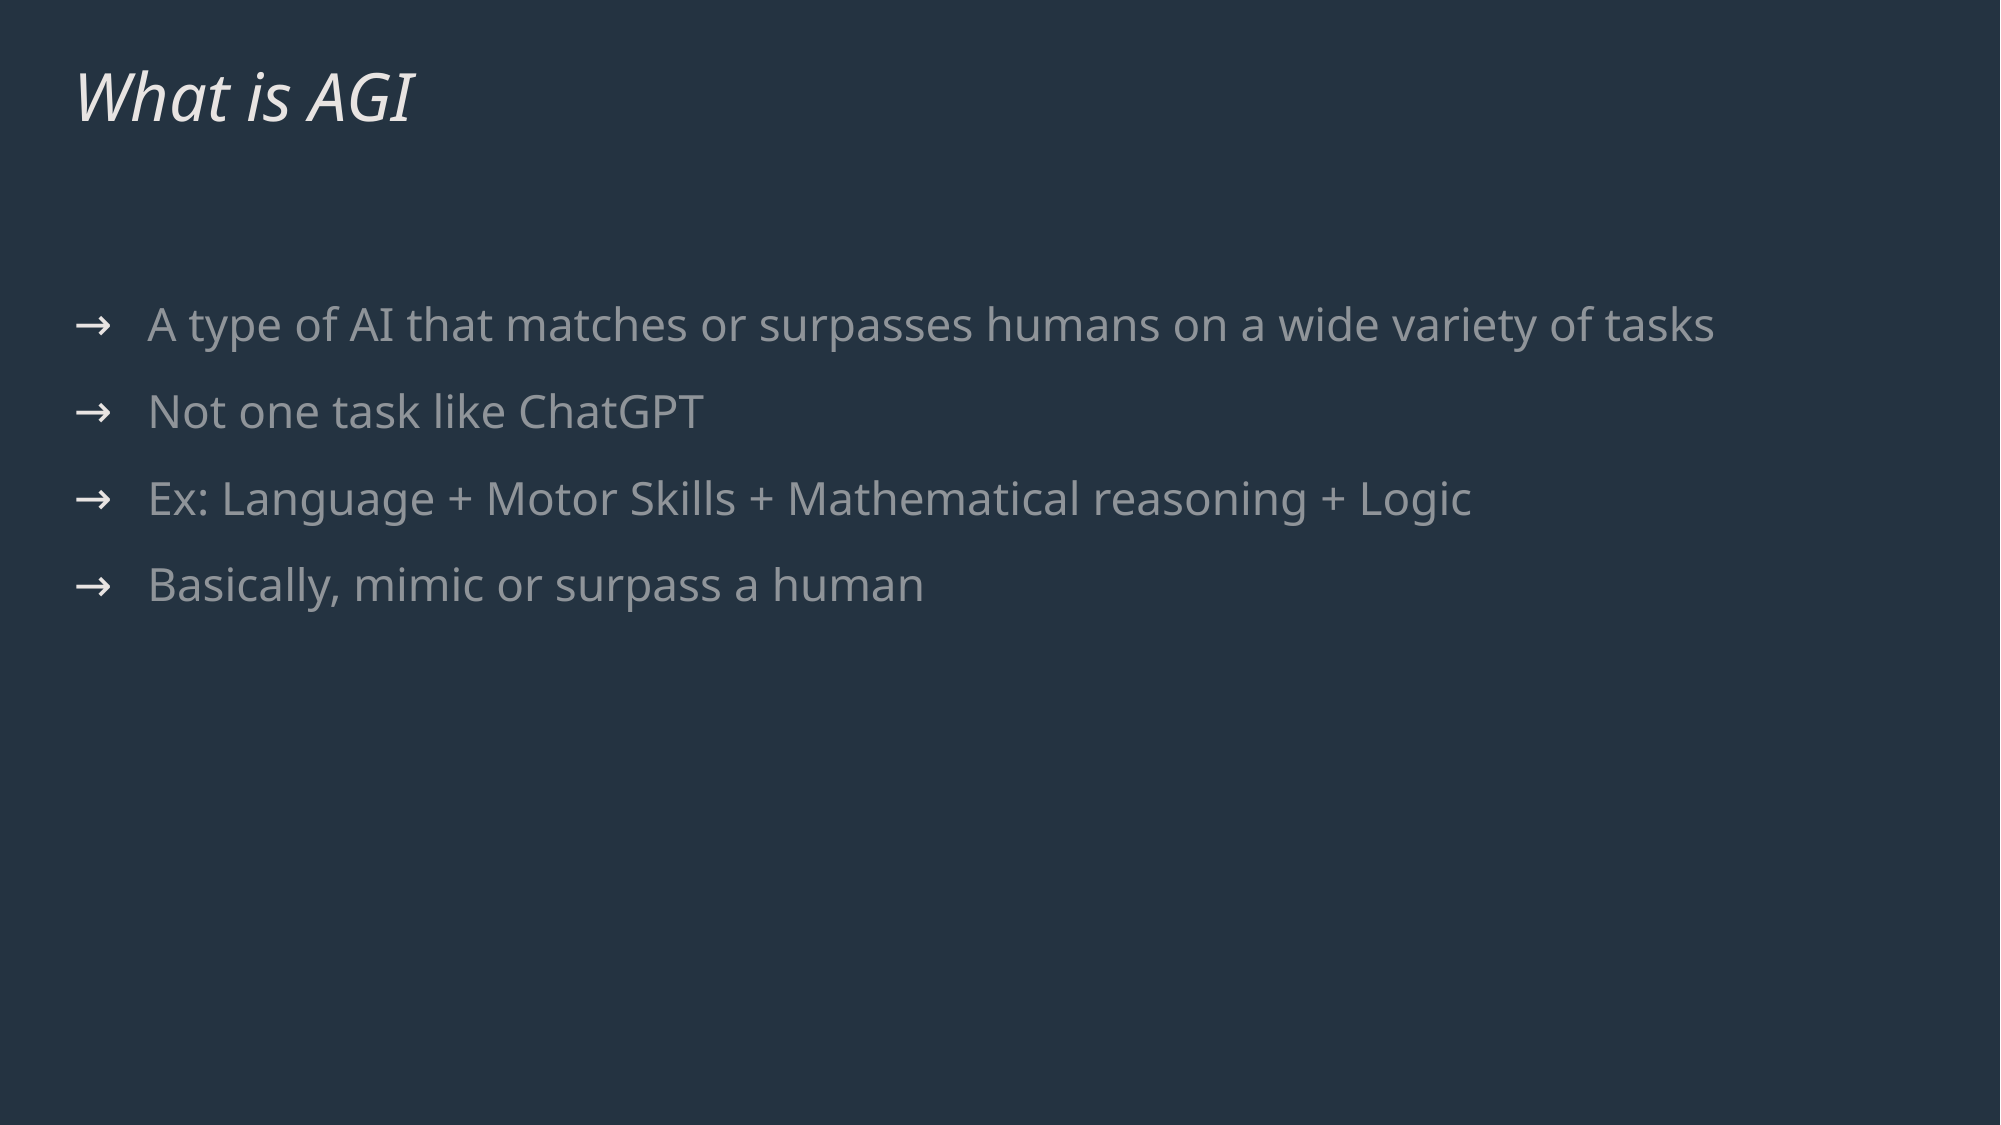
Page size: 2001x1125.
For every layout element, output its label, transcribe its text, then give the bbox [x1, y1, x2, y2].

list A type of AI that matches or surpasses humans on a wide variety of tasks Not one task like ChatGPT Ex: Language + Motor Skills + Mathematical reasoning + Logic Basically, mimic or surpass a human [73, 284, 1927, 906]
title What is AGI [73, 63, 1928, 251]
